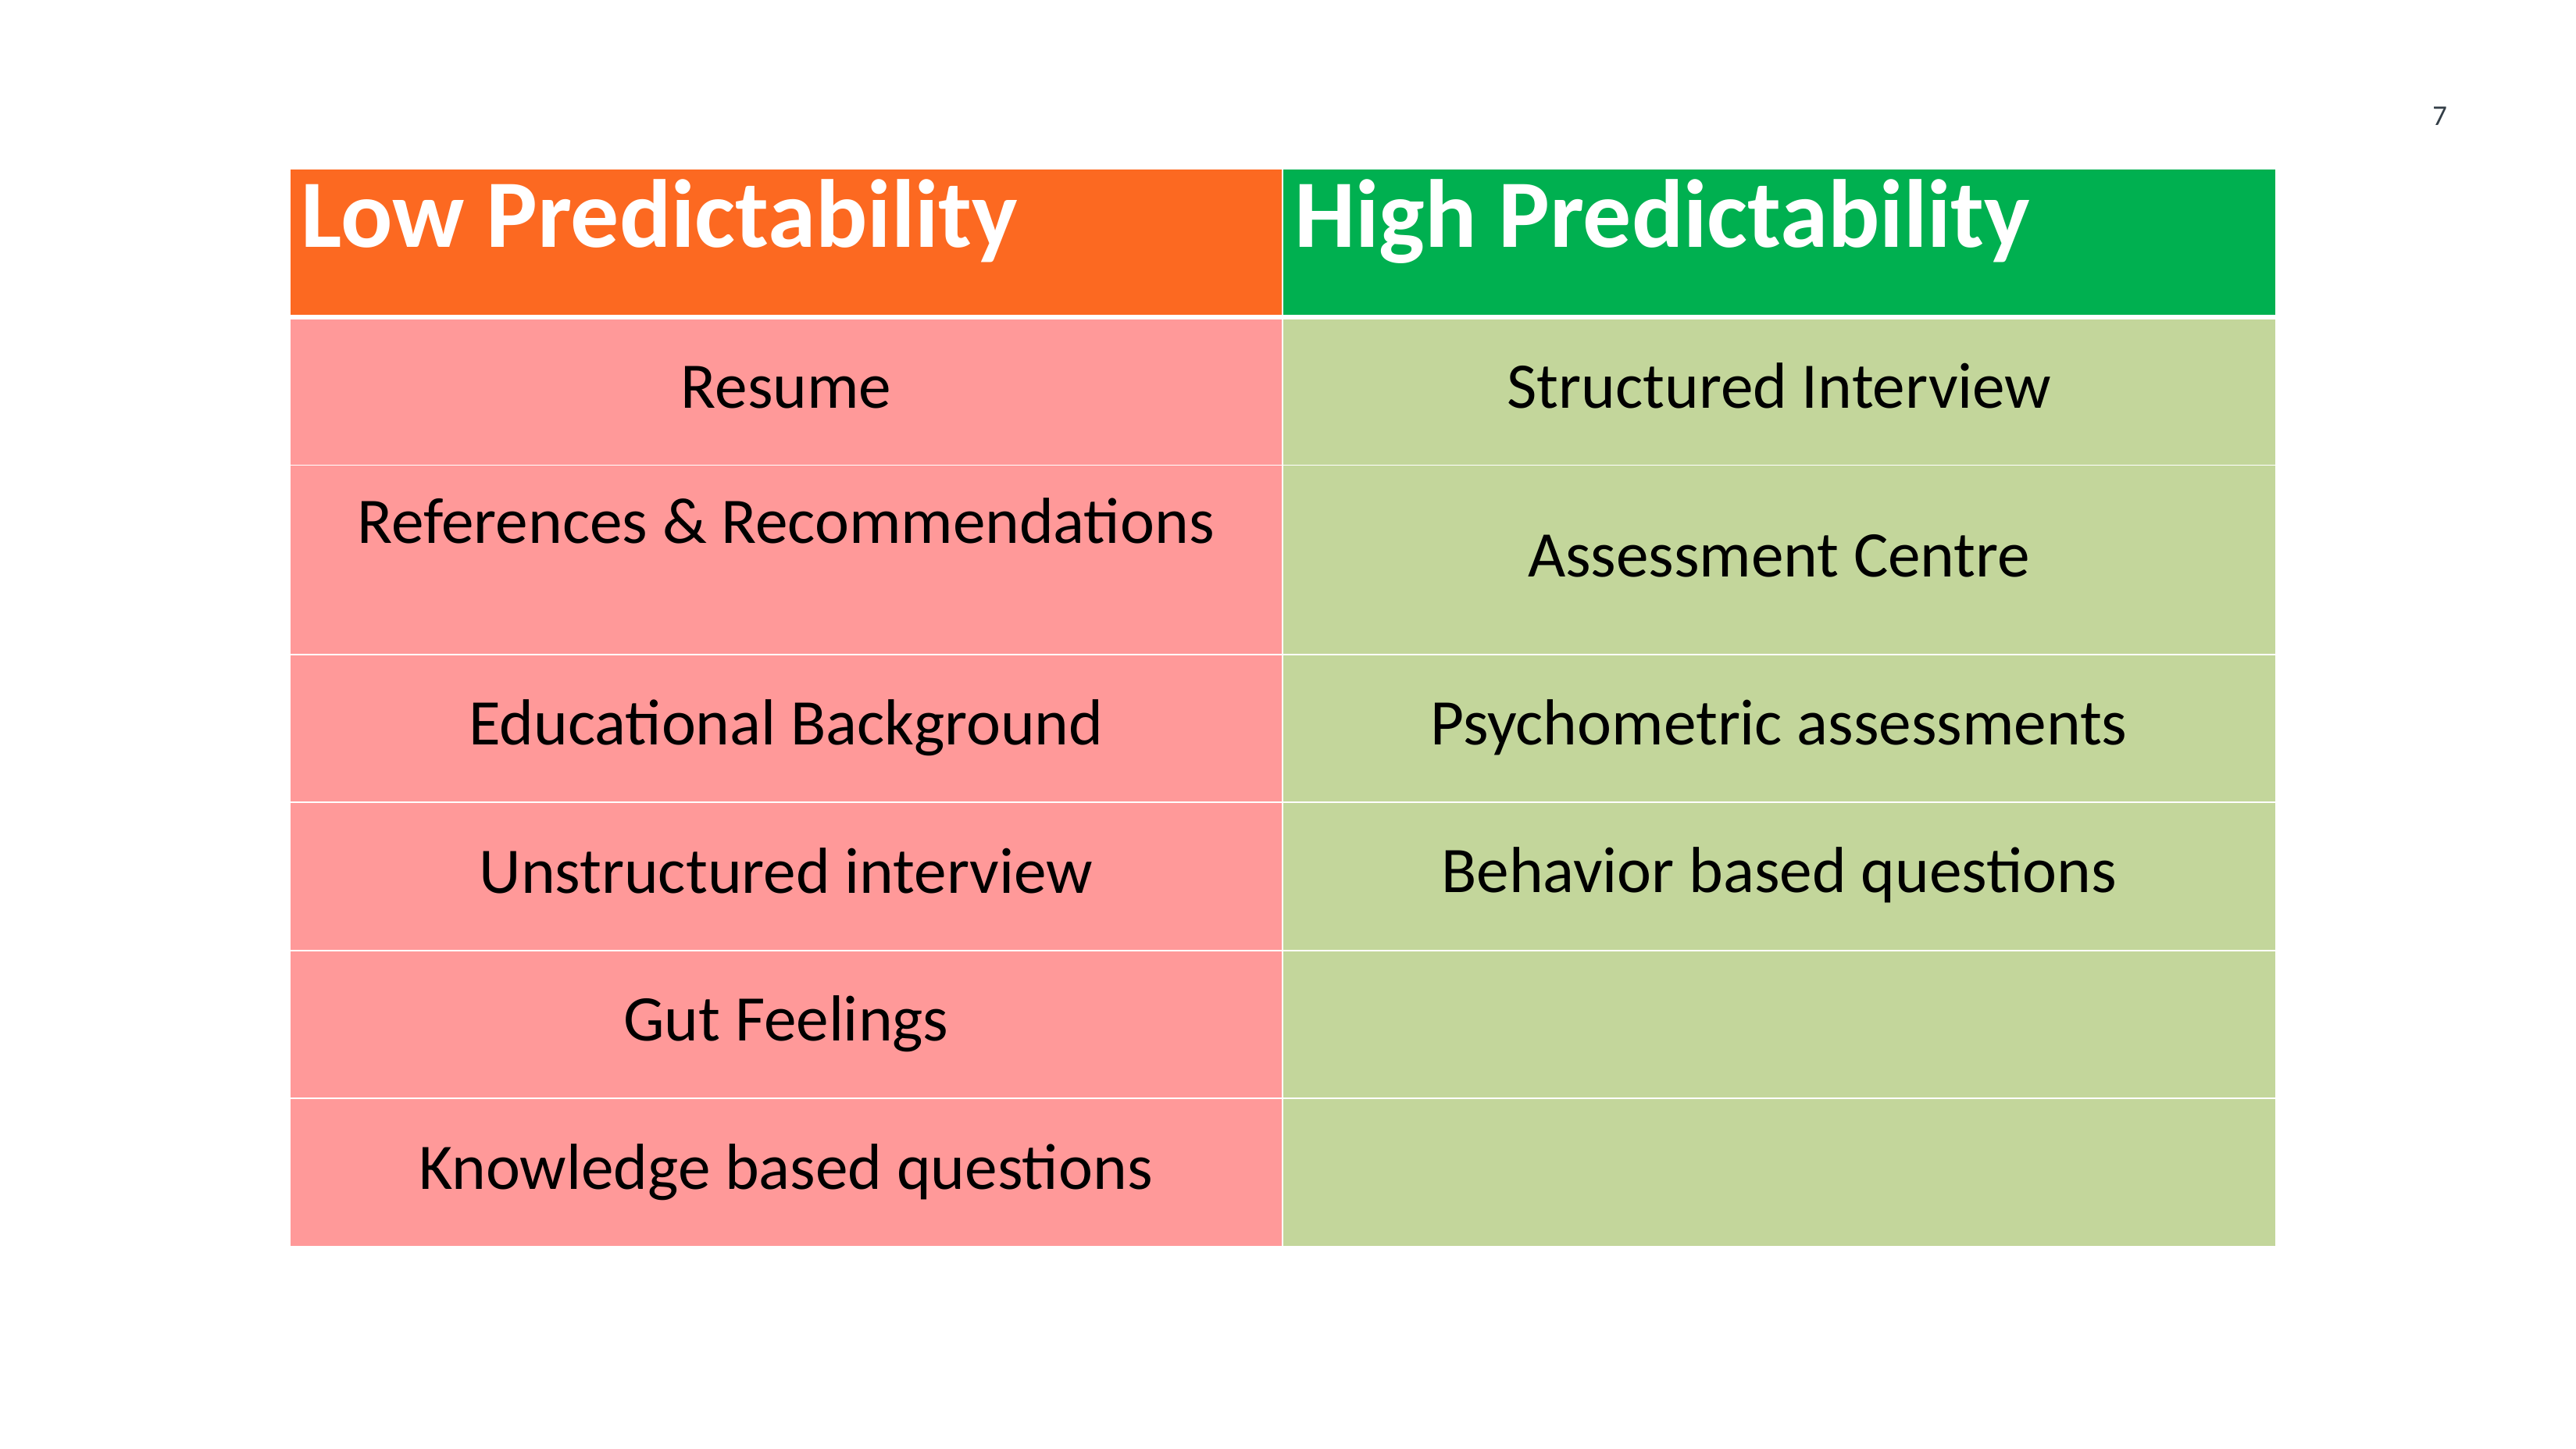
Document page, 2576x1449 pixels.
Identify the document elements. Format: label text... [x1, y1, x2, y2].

table_cell Psychometric assessments [1283, 655, 2275, 801]
table_cell Educational Background [291, 655, 1282, 801]
table_cell References & Recommendations [291, 466, 1282, 654]
table_cell Knowledge based questions [291, 1099, 1282, 1246]
table_cell [1283, 951, 2275, 1097]
table_cell Assessment Centre [1283, 466, 2275, 654]
table_header Low Predictability [291, 170, 1282, 315]
table_cell Structured Interview [1283, 319, 2275, 465]
table_header High Predictability [1283, 170, 2275, 315]
slide_number 7 [2242, 96, 2447, 132]
table_cell Resume [291, 319, 1282, 465]
table_cell Behavior based questions [1283, 803, 2275, 950]
table_cell Unstructured interview [291, 803, 1282, 950]
table_cell Gut Feelings [291, 951, 1282, 1097]
table_cell [1283, 1099, 2275, 1246]
